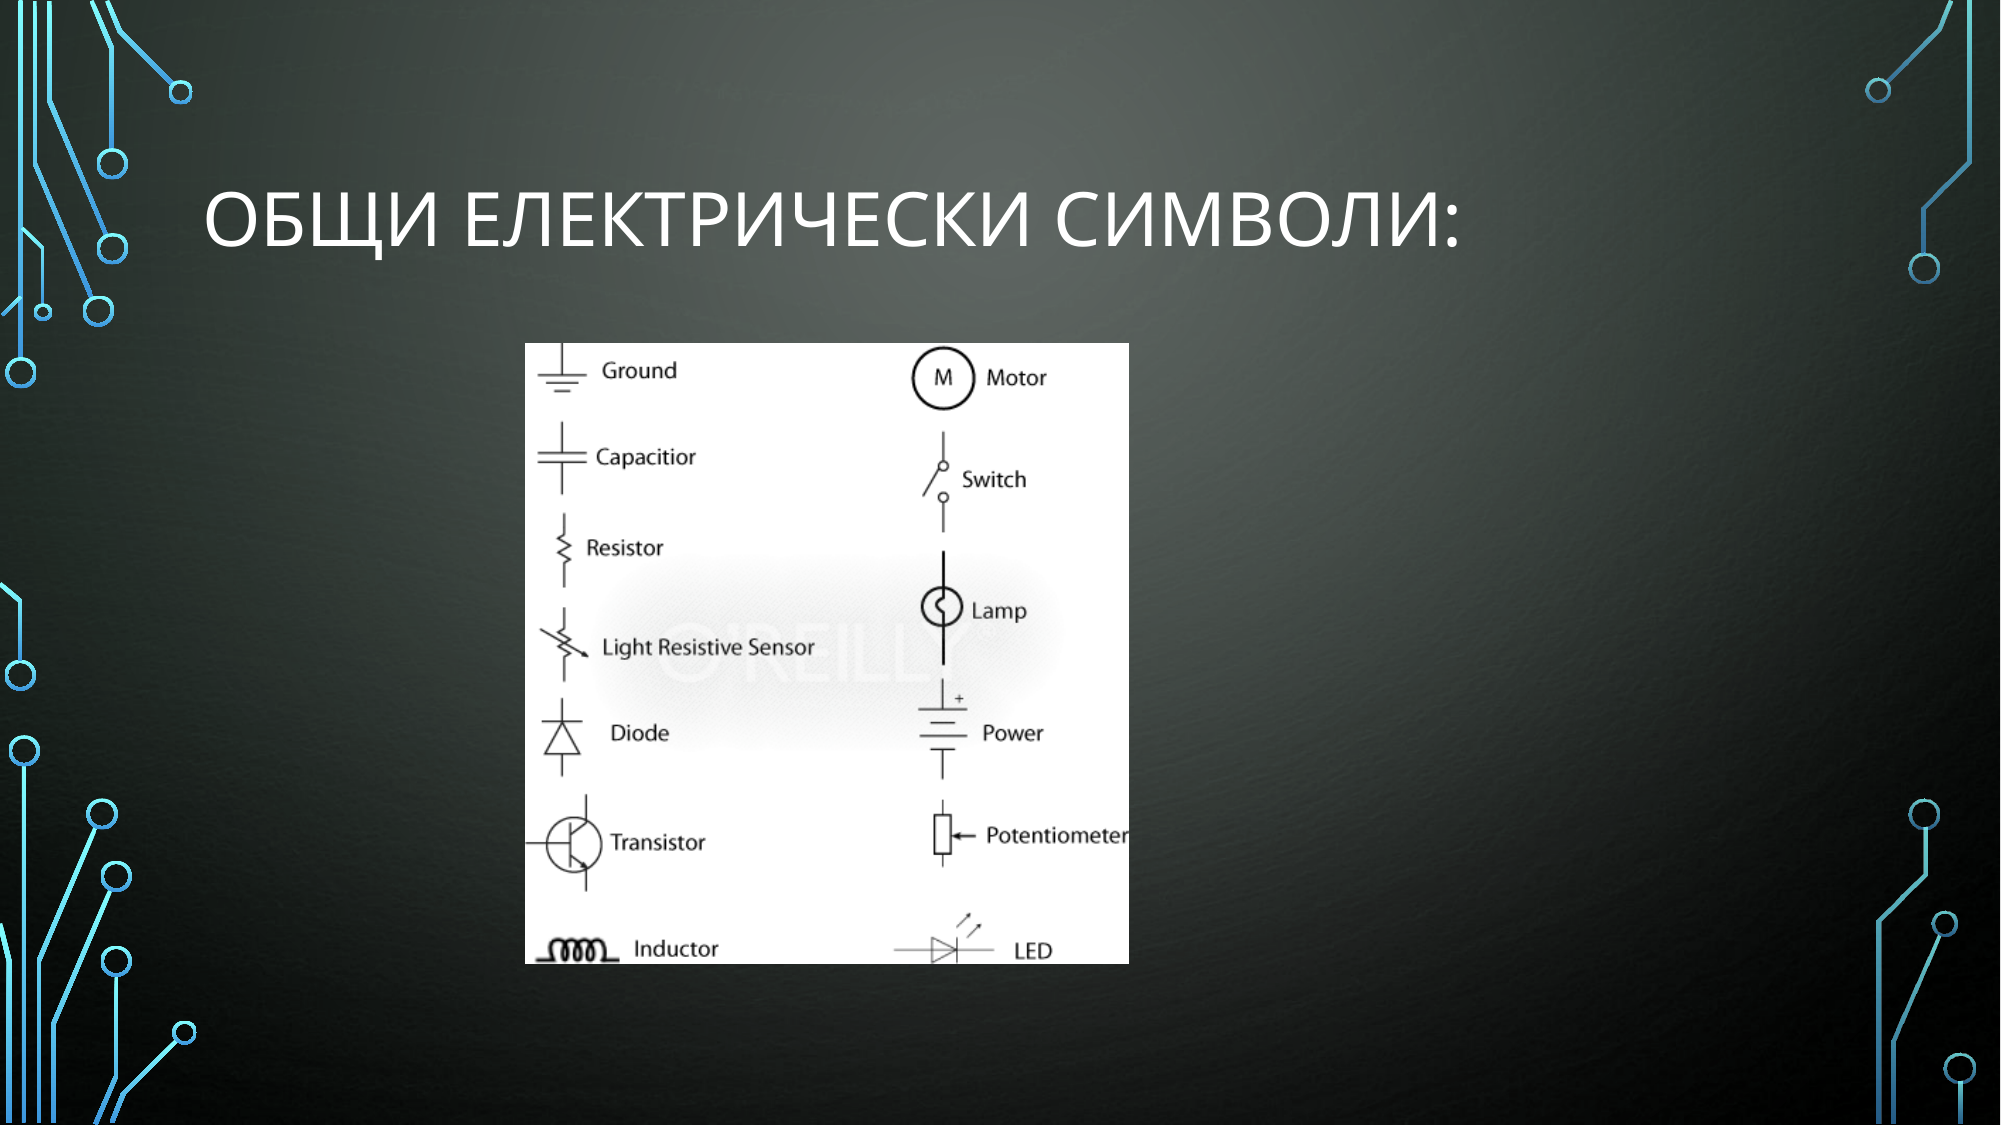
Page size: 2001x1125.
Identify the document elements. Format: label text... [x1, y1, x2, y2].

title Общи електрически символи: [187, 101, 1813, 344]
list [525, 343, 1129, 964]
